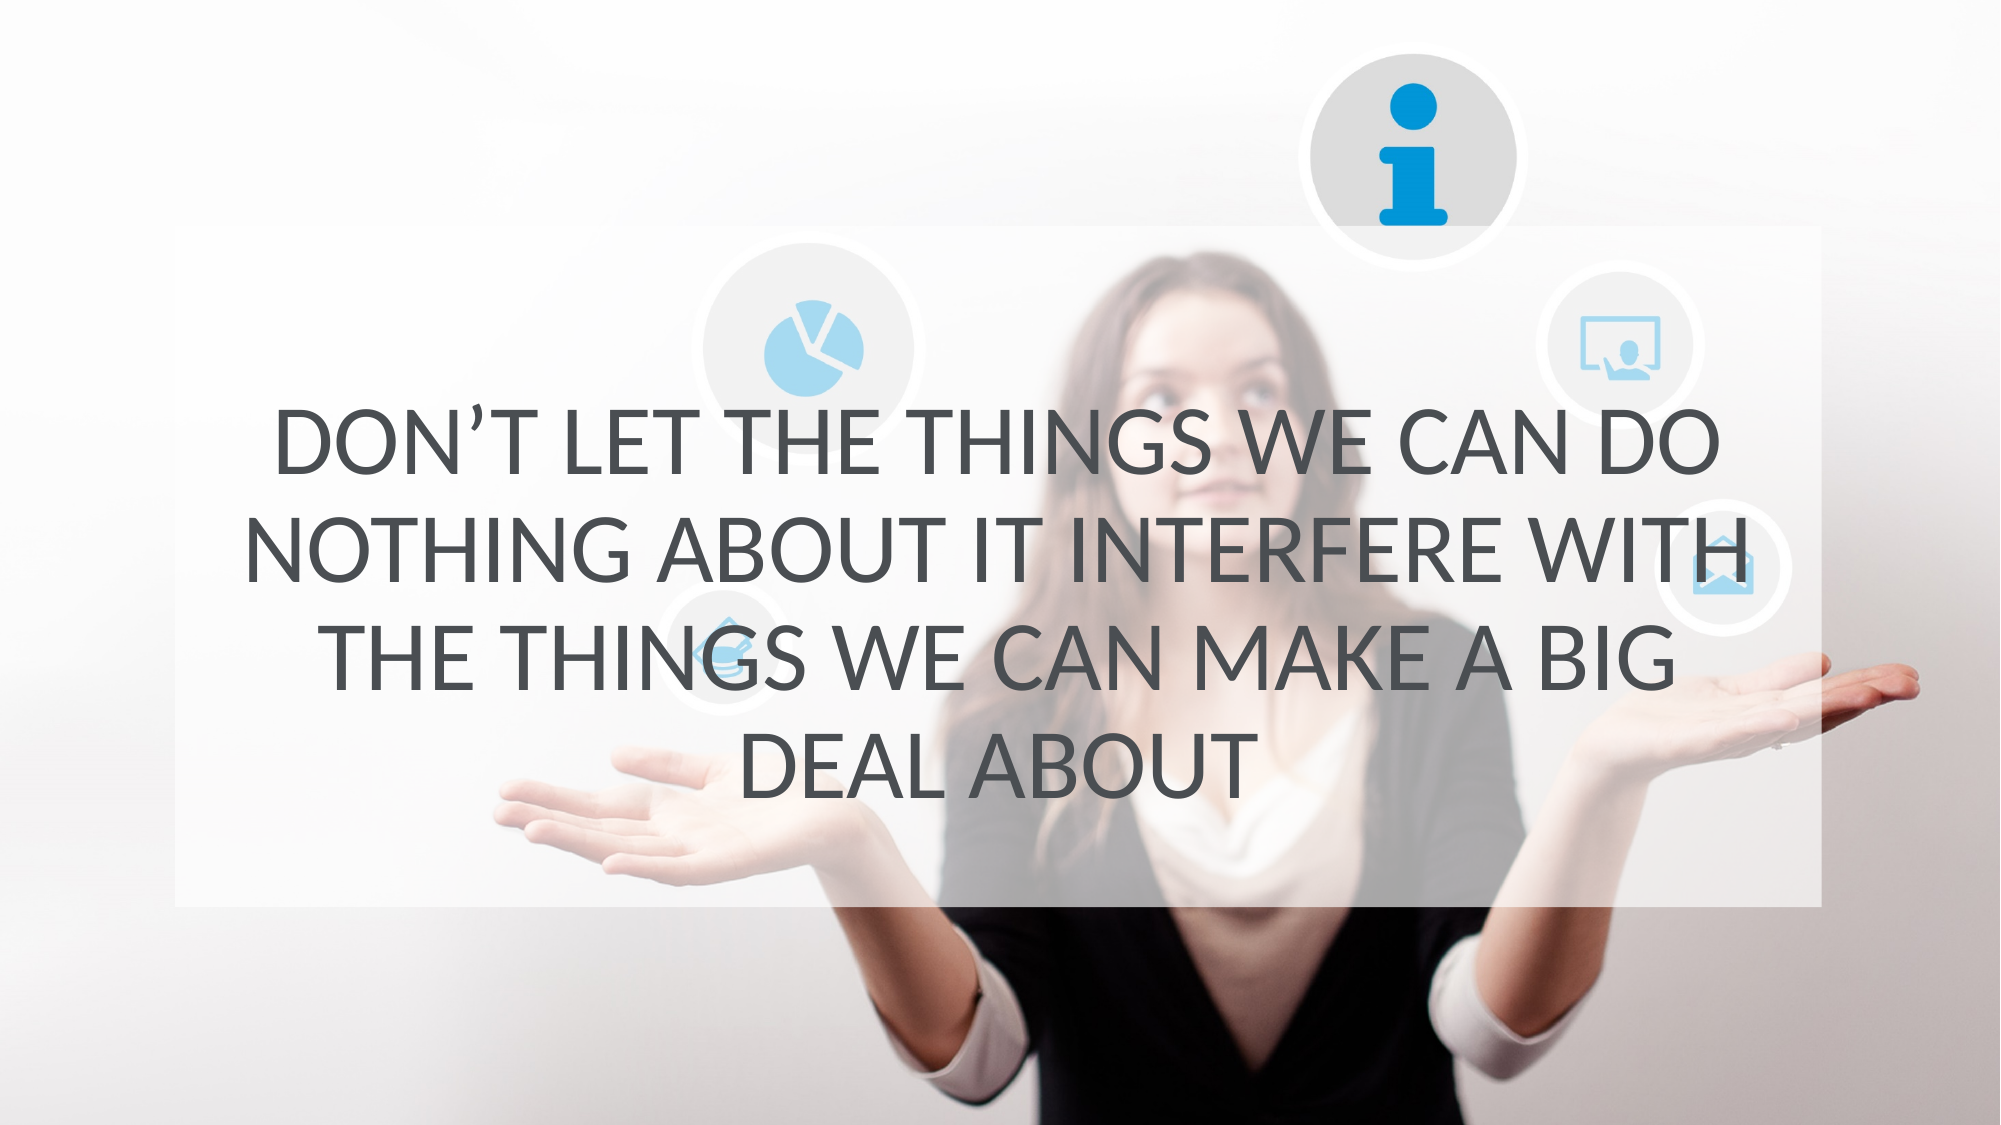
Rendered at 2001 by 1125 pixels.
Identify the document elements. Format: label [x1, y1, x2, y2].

list [0, 0, 2000, 1125]
